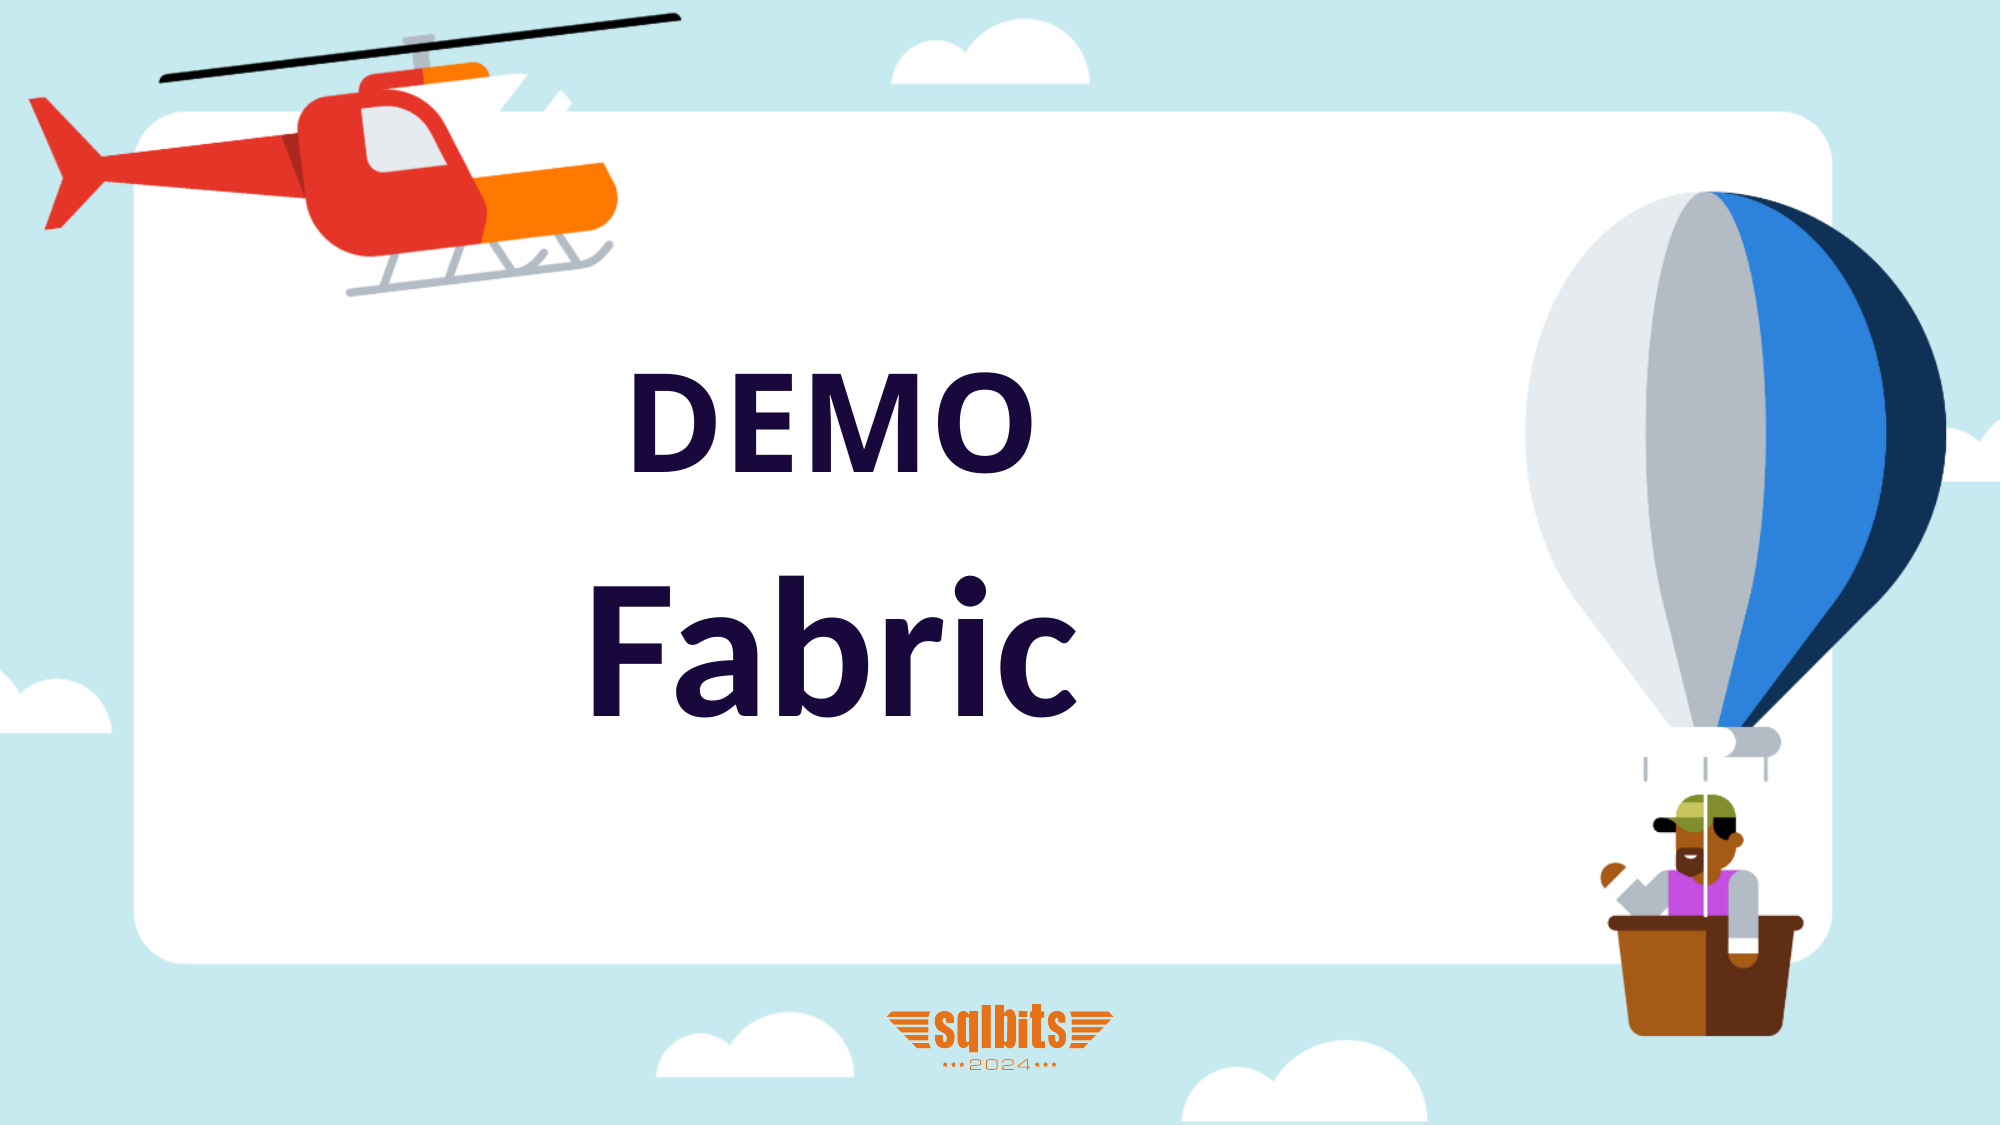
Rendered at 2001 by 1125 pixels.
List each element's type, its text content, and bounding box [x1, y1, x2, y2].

picture [0, 0, 2000, 1125]
list Fabric [171, 535, 1491, 929]
title DEMO [171, 311, 1491, 510]
